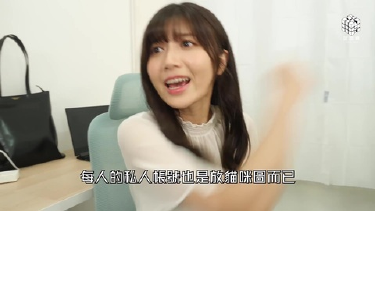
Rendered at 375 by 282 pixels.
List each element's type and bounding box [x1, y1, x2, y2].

picture [0, 0, 375, 212]
